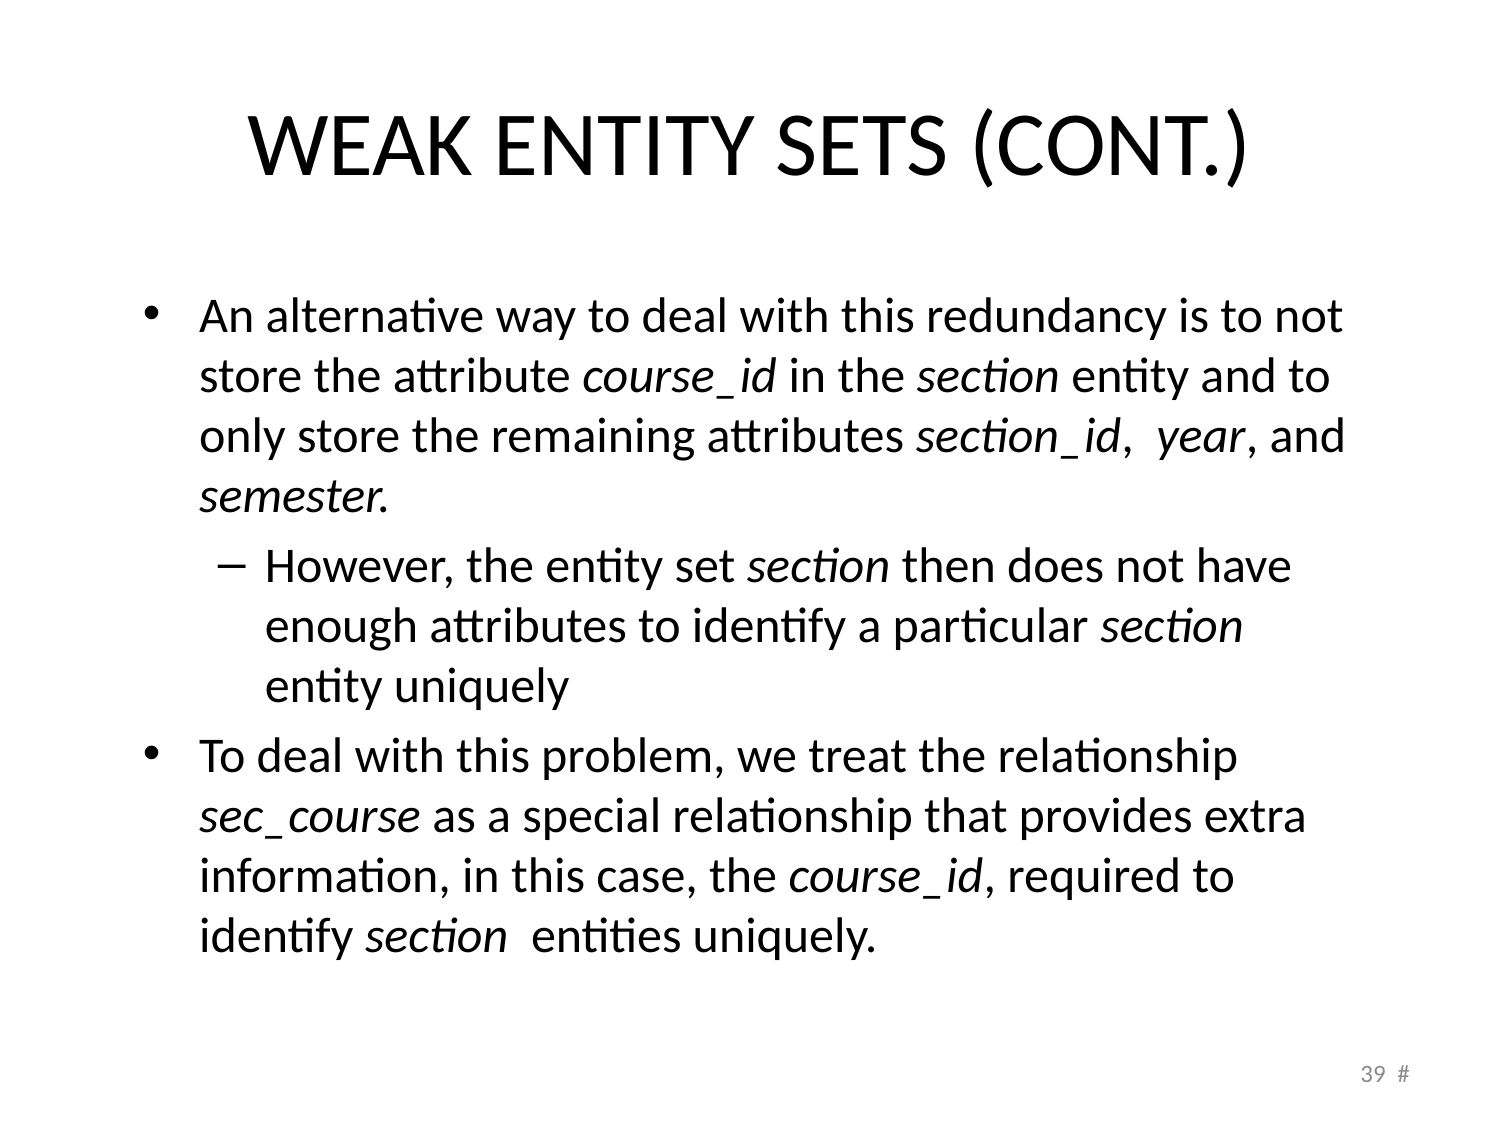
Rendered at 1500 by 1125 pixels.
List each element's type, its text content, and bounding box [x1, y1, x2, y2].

slide_number 39 # [1074, 1042, 1425, 1103]
list An alternative way to deal with this redundancy is to not store the attribute course_id in the section entity and to only store the remaining attributes section_id, year, and semester. However, the entity set section then does not have enough attributes to identify a particular section entity uniquely To deal with this problem, we treat the relationship sec_course as a special relationship that provides extra information, in this case, the course_id, required to identify section entities uniquely. [127, 275, 1372, 788]
title Weak Entity Sets (Cont.) [75, 45, 1425, 233]
